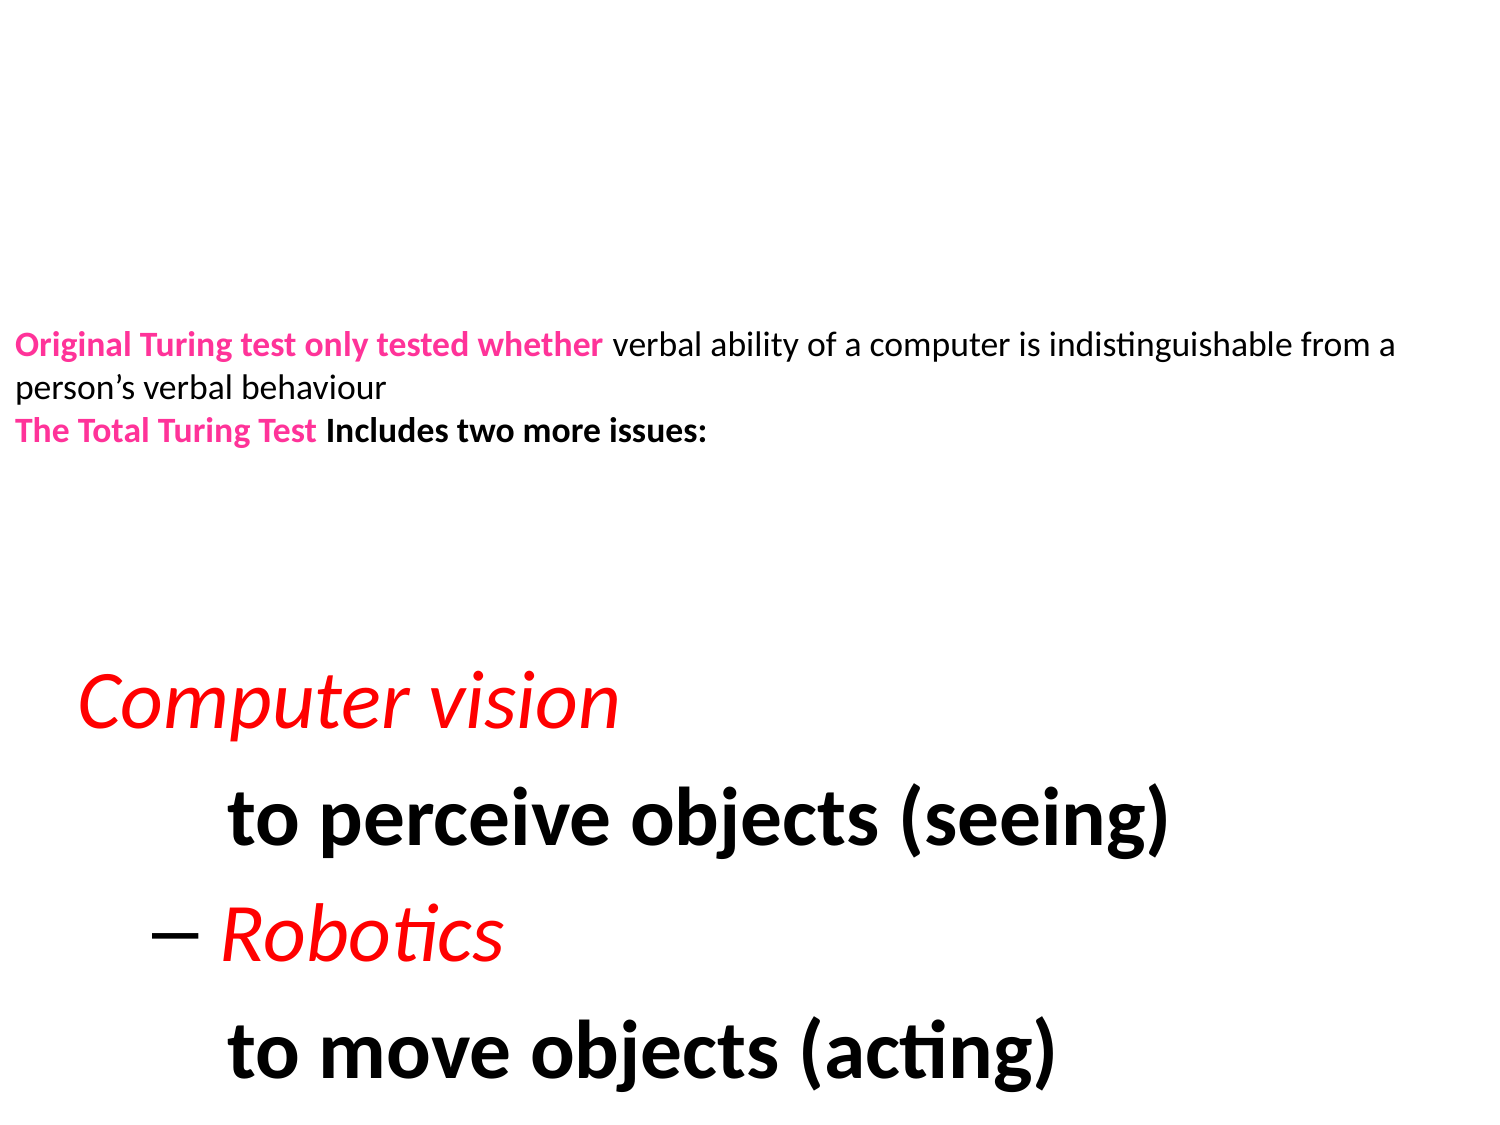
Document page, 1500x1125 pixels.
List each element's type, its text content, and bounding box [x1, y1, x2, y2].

title Original Turing test only tested whether verbal ability of a computer is indistinguishable from a person’s verbal behaviour The Total Turing Test Includes two more issues: [0, 312, 1500, 500]
list Computer vision to perceive objects (seeing) Robotics to move objects (acting) [62, 637, 1413, 1125]
